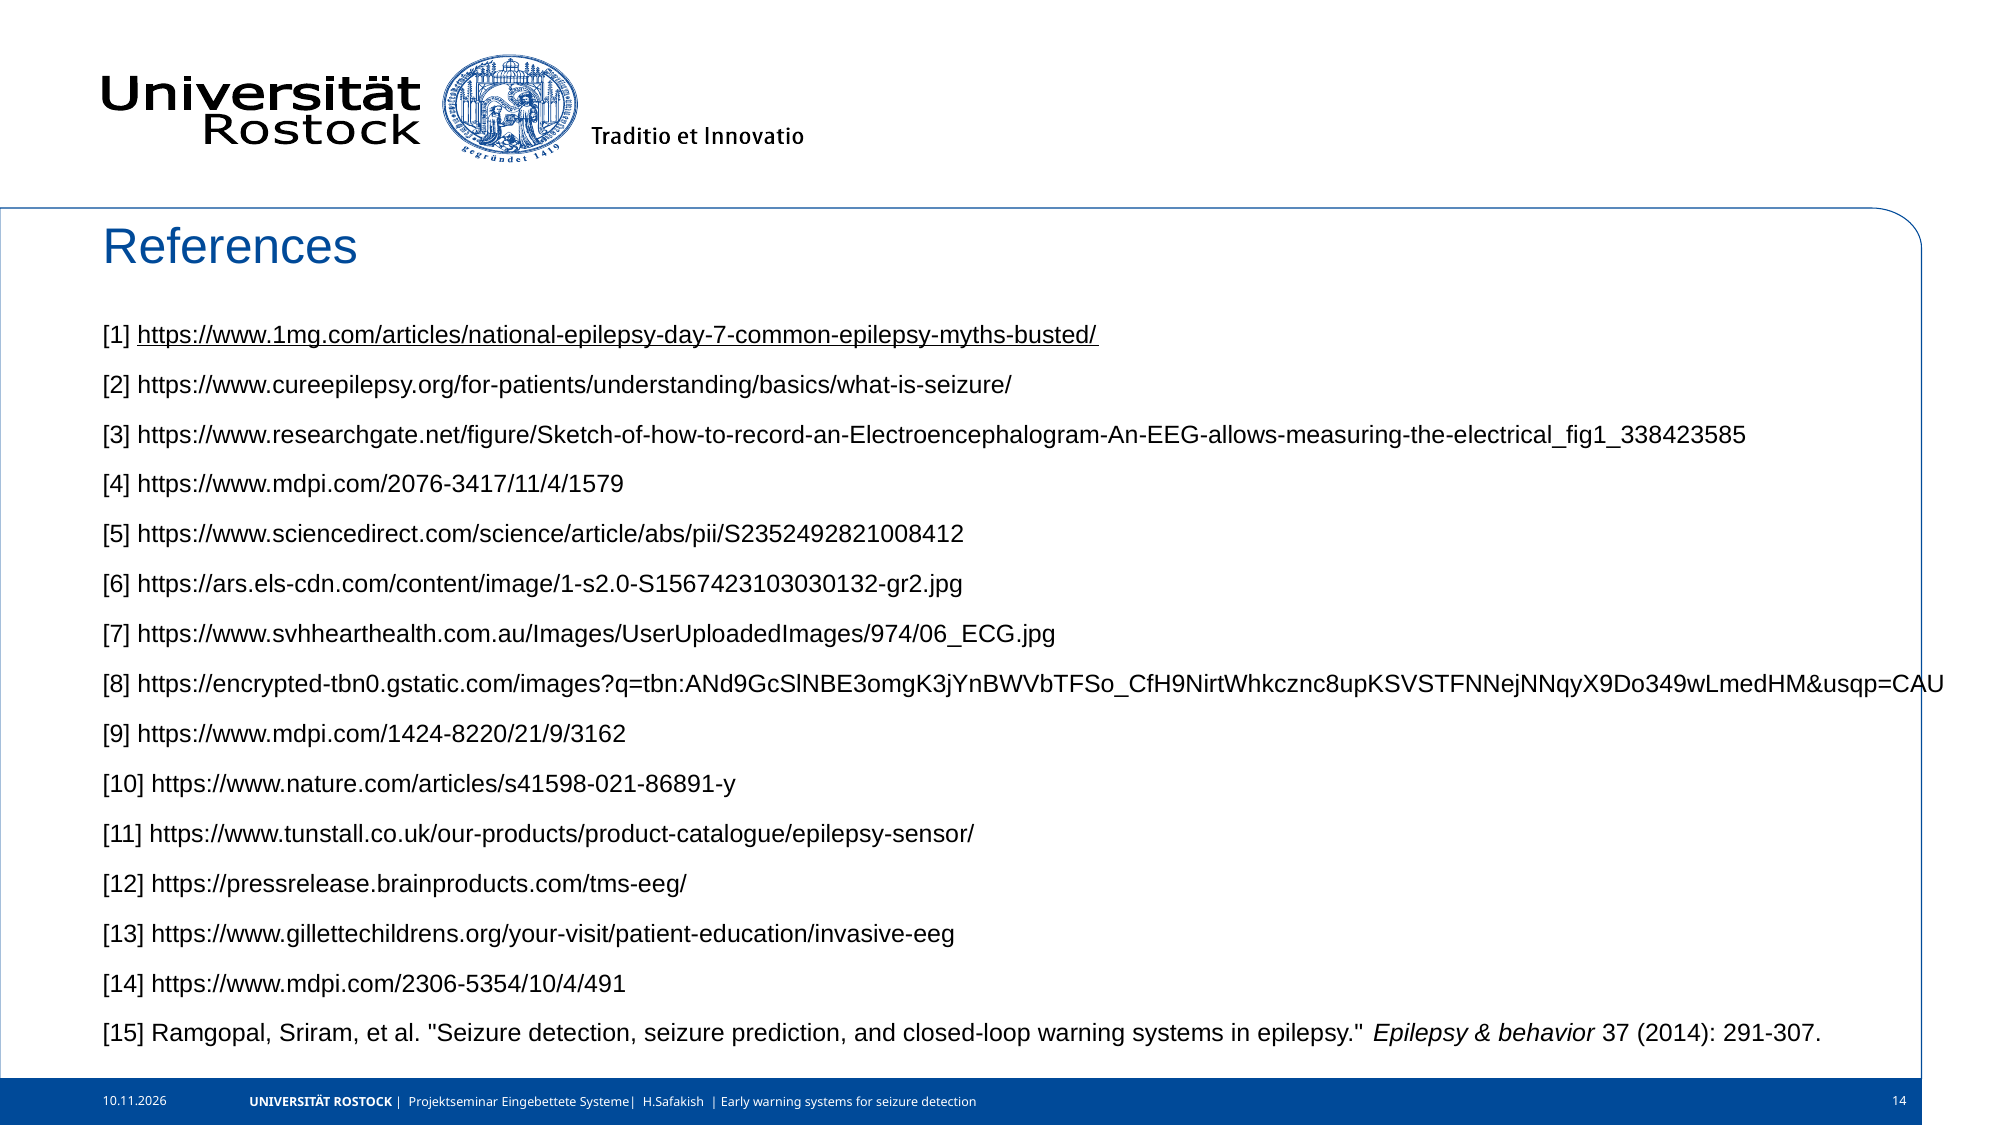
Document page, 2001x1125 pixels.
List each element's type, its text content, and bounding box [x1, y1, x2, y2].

list [1] https://www.1mg.com/articles/national-epilepsy-day-7-common-epilepsy-myths-busted/ [2] https://www.cureepilepsy.org/for-patients/understanding/basics/what-is-seizure/ [3] https://www.researchgate.net/figure/Sketch-of-how-to-record-an-Electroencephalogram-An-EEG-allows-measuring-the-electrical_fig1_338423585 [4] https://www.mdpi.com/2076-3417/11/4/1579 [5] https://www.sciencedirect.com/science/article/abs/pii/S2352492821008412 [6] https://ars.els-cdn.com/content/image/1-s2.0-S1567423103030132-gr2.jpg [7] https://www.svhhearthealth.com.au/Images/UserUploadedImages/974/06_ECG.jpg [8] https://encrypted-tbn0.gstatic.com/images?q=tbn:ANd9GcSlNBE3omgK3jYnBWVbTFSo_CfH9NirtWhkcznc8upKSVSTFNNejNNqyX9Do349wLmedHM&usqp=CAU [9] https://www.mdpi.com/1424-8220/21/9/3162 [10] https://www.nature.com/articles/s41598-021-86891-y [11] https://www.tunstall.co.uk/our-products/product-catalogue/epilepsy-sensor/ [12] https://pressrelease.brainproducts.com/tms-eeg/ [13] https://www.gillettechildrens.org/your-visit/patient-education/invasive-eeg [14] https://www.mdpi.com/2306-5354/10/4/491 [15] Ramgopal, Sriram, et al. "Seizure detection, seizure prediction, and closed-loop warning systems in epilepsy." Epilepsy & behavior 37 (2014): 291-307. [102, 303, 1957, 1077]
slide_number 14 [1822, 1077, 1922, 1125]
title References [102, 213, 363, 270]
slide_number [102, 1078, 249, 1125]
footer UNIVERSITÄT ROSTOCK | Projektseminar Eingebettete Systeme| H.Safakish | Early warning systems for seizure detection [249, 1077, 1822, 1125]
